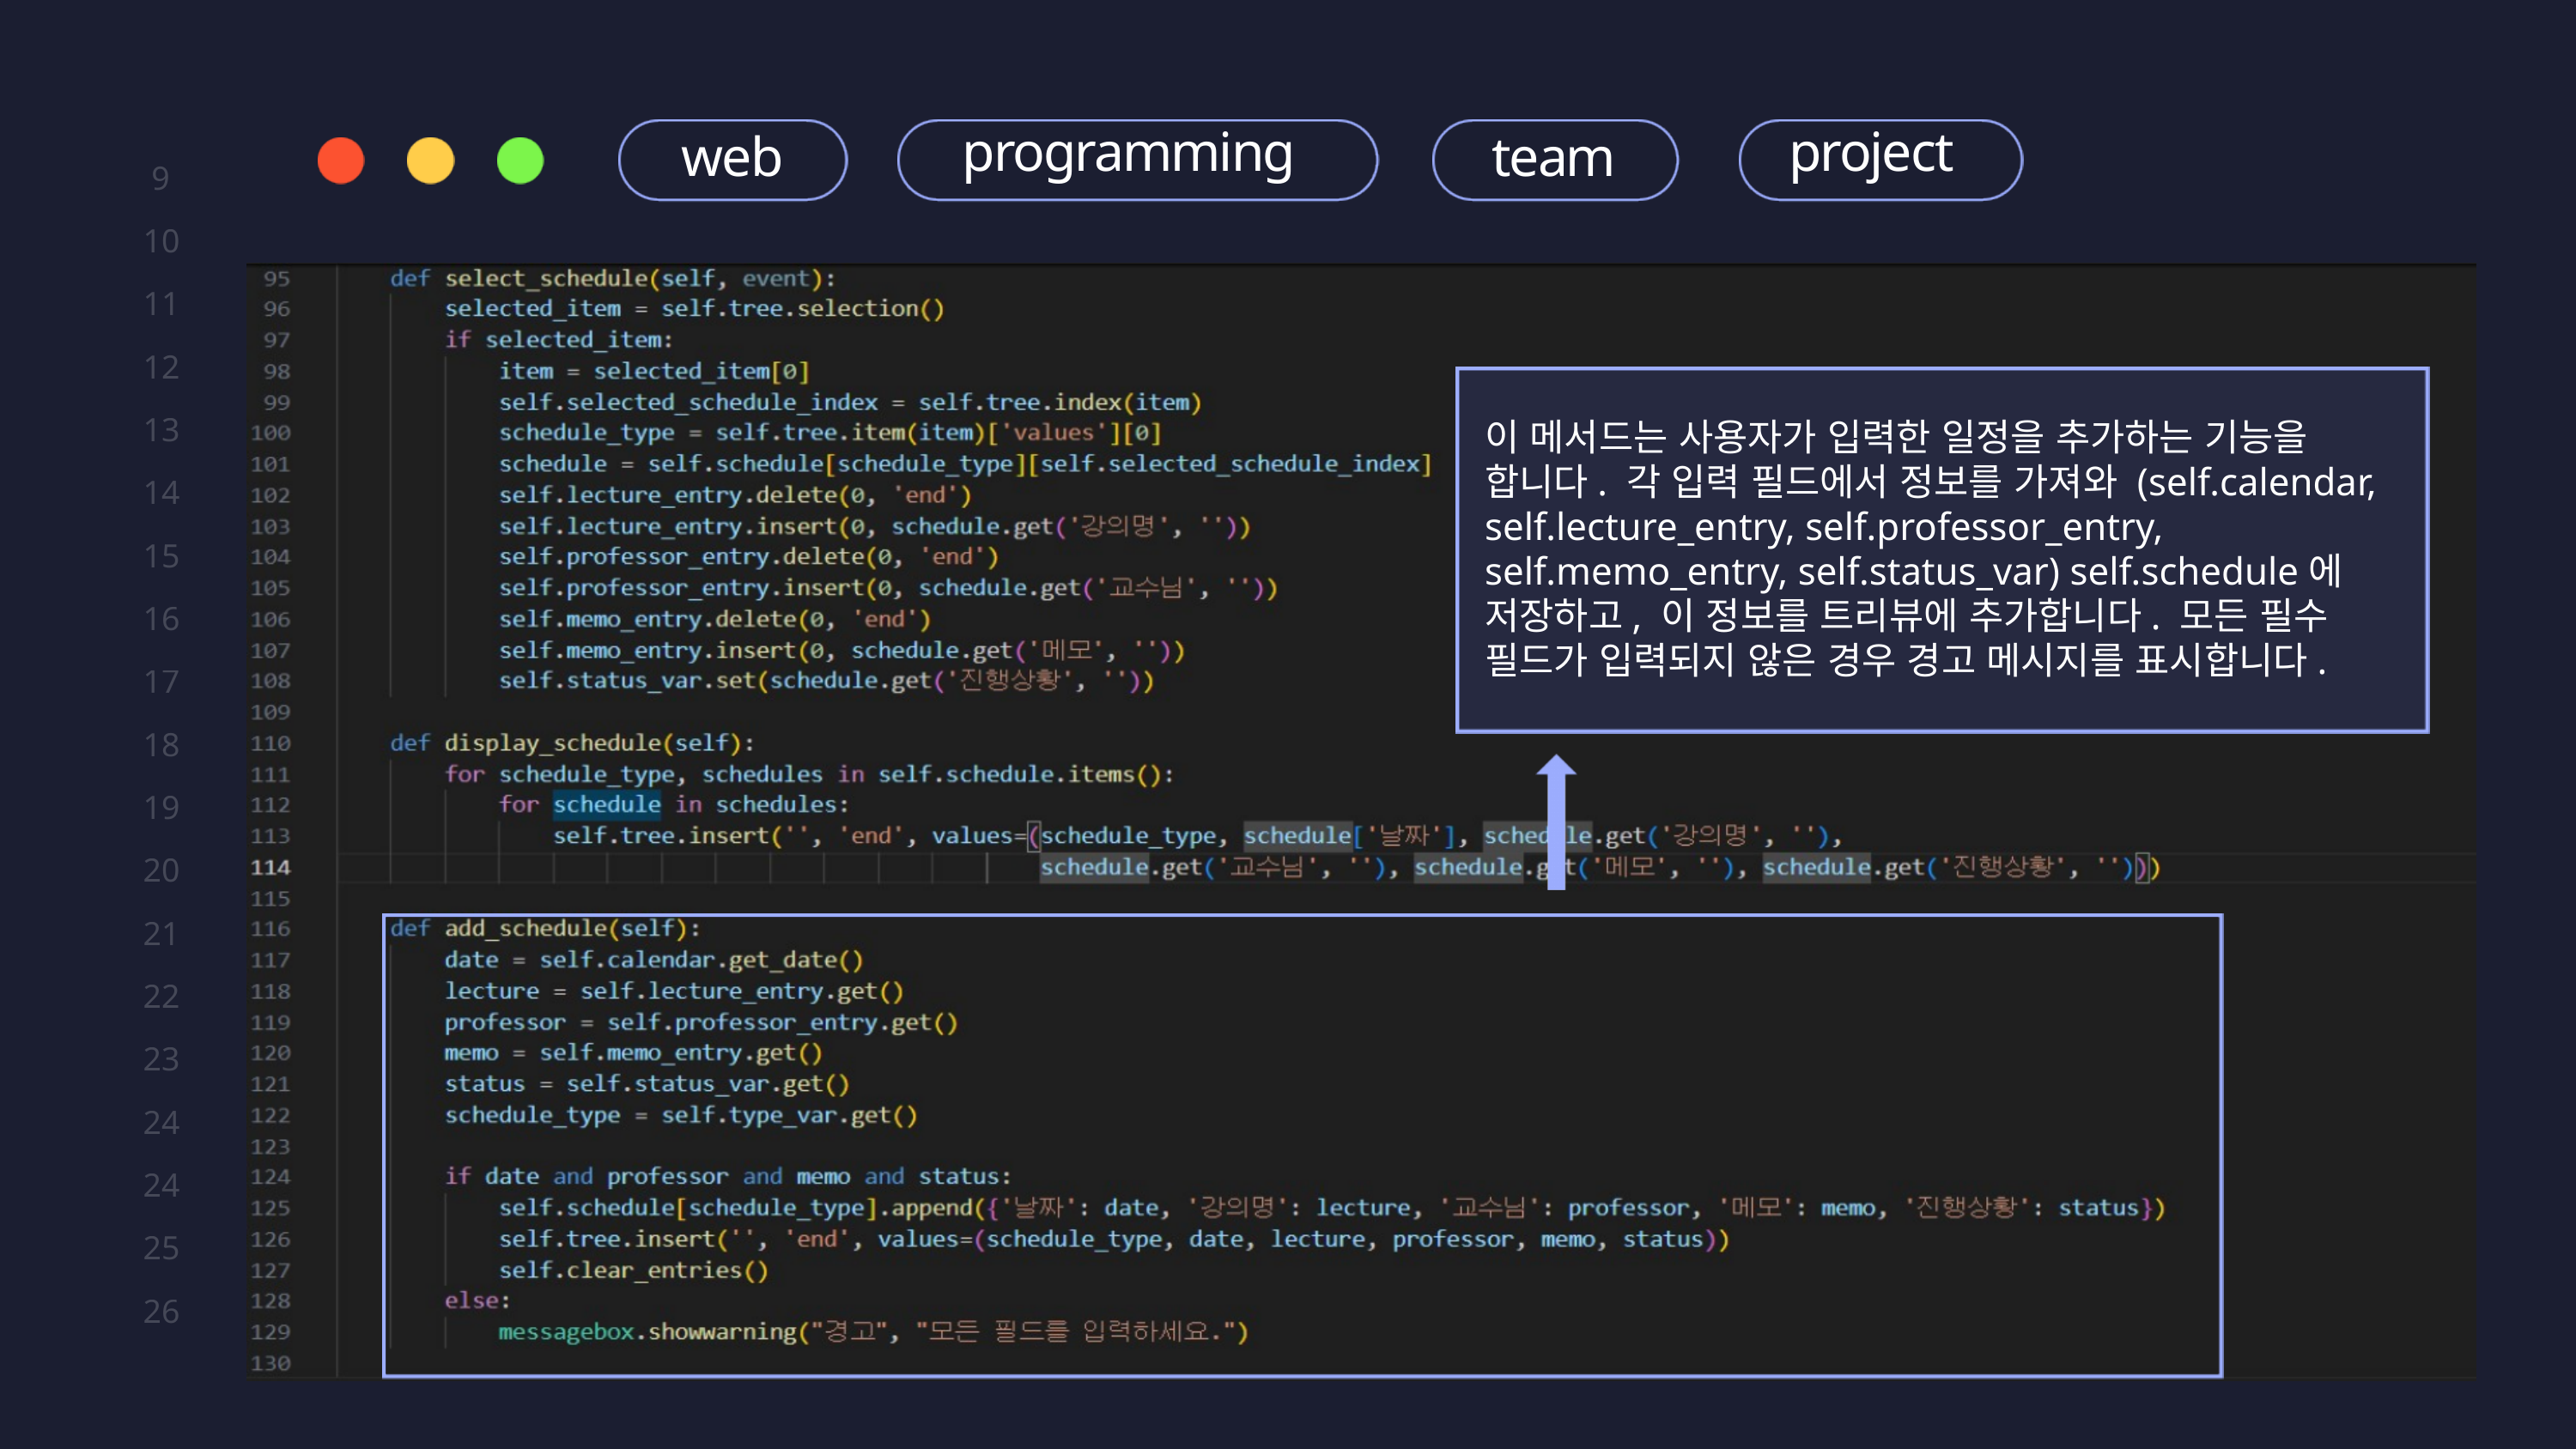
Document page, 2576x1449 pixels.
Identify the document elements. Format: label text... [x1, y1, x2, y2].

picture [496, 137, 544, 185]
text_box 9 10 11 12 13 14 15 16 17 18 19 20 21 22 23 24 24 25 26 [143, 137, 335, 1325]
picture [897, 119, 1380, 203]
picture [1432, 119, 1680, 203]
text_box project [1789, 114, 2002, 118]
picture [246, 262, 2476, 1381]
picture [407, 137, 455, 185]
picture [318, 137, 366, 185]
text_box programming [962, 114, 1349, 118]
picture [618, 119, 848, 203]
picture [1738, 119, 2024, 203]
